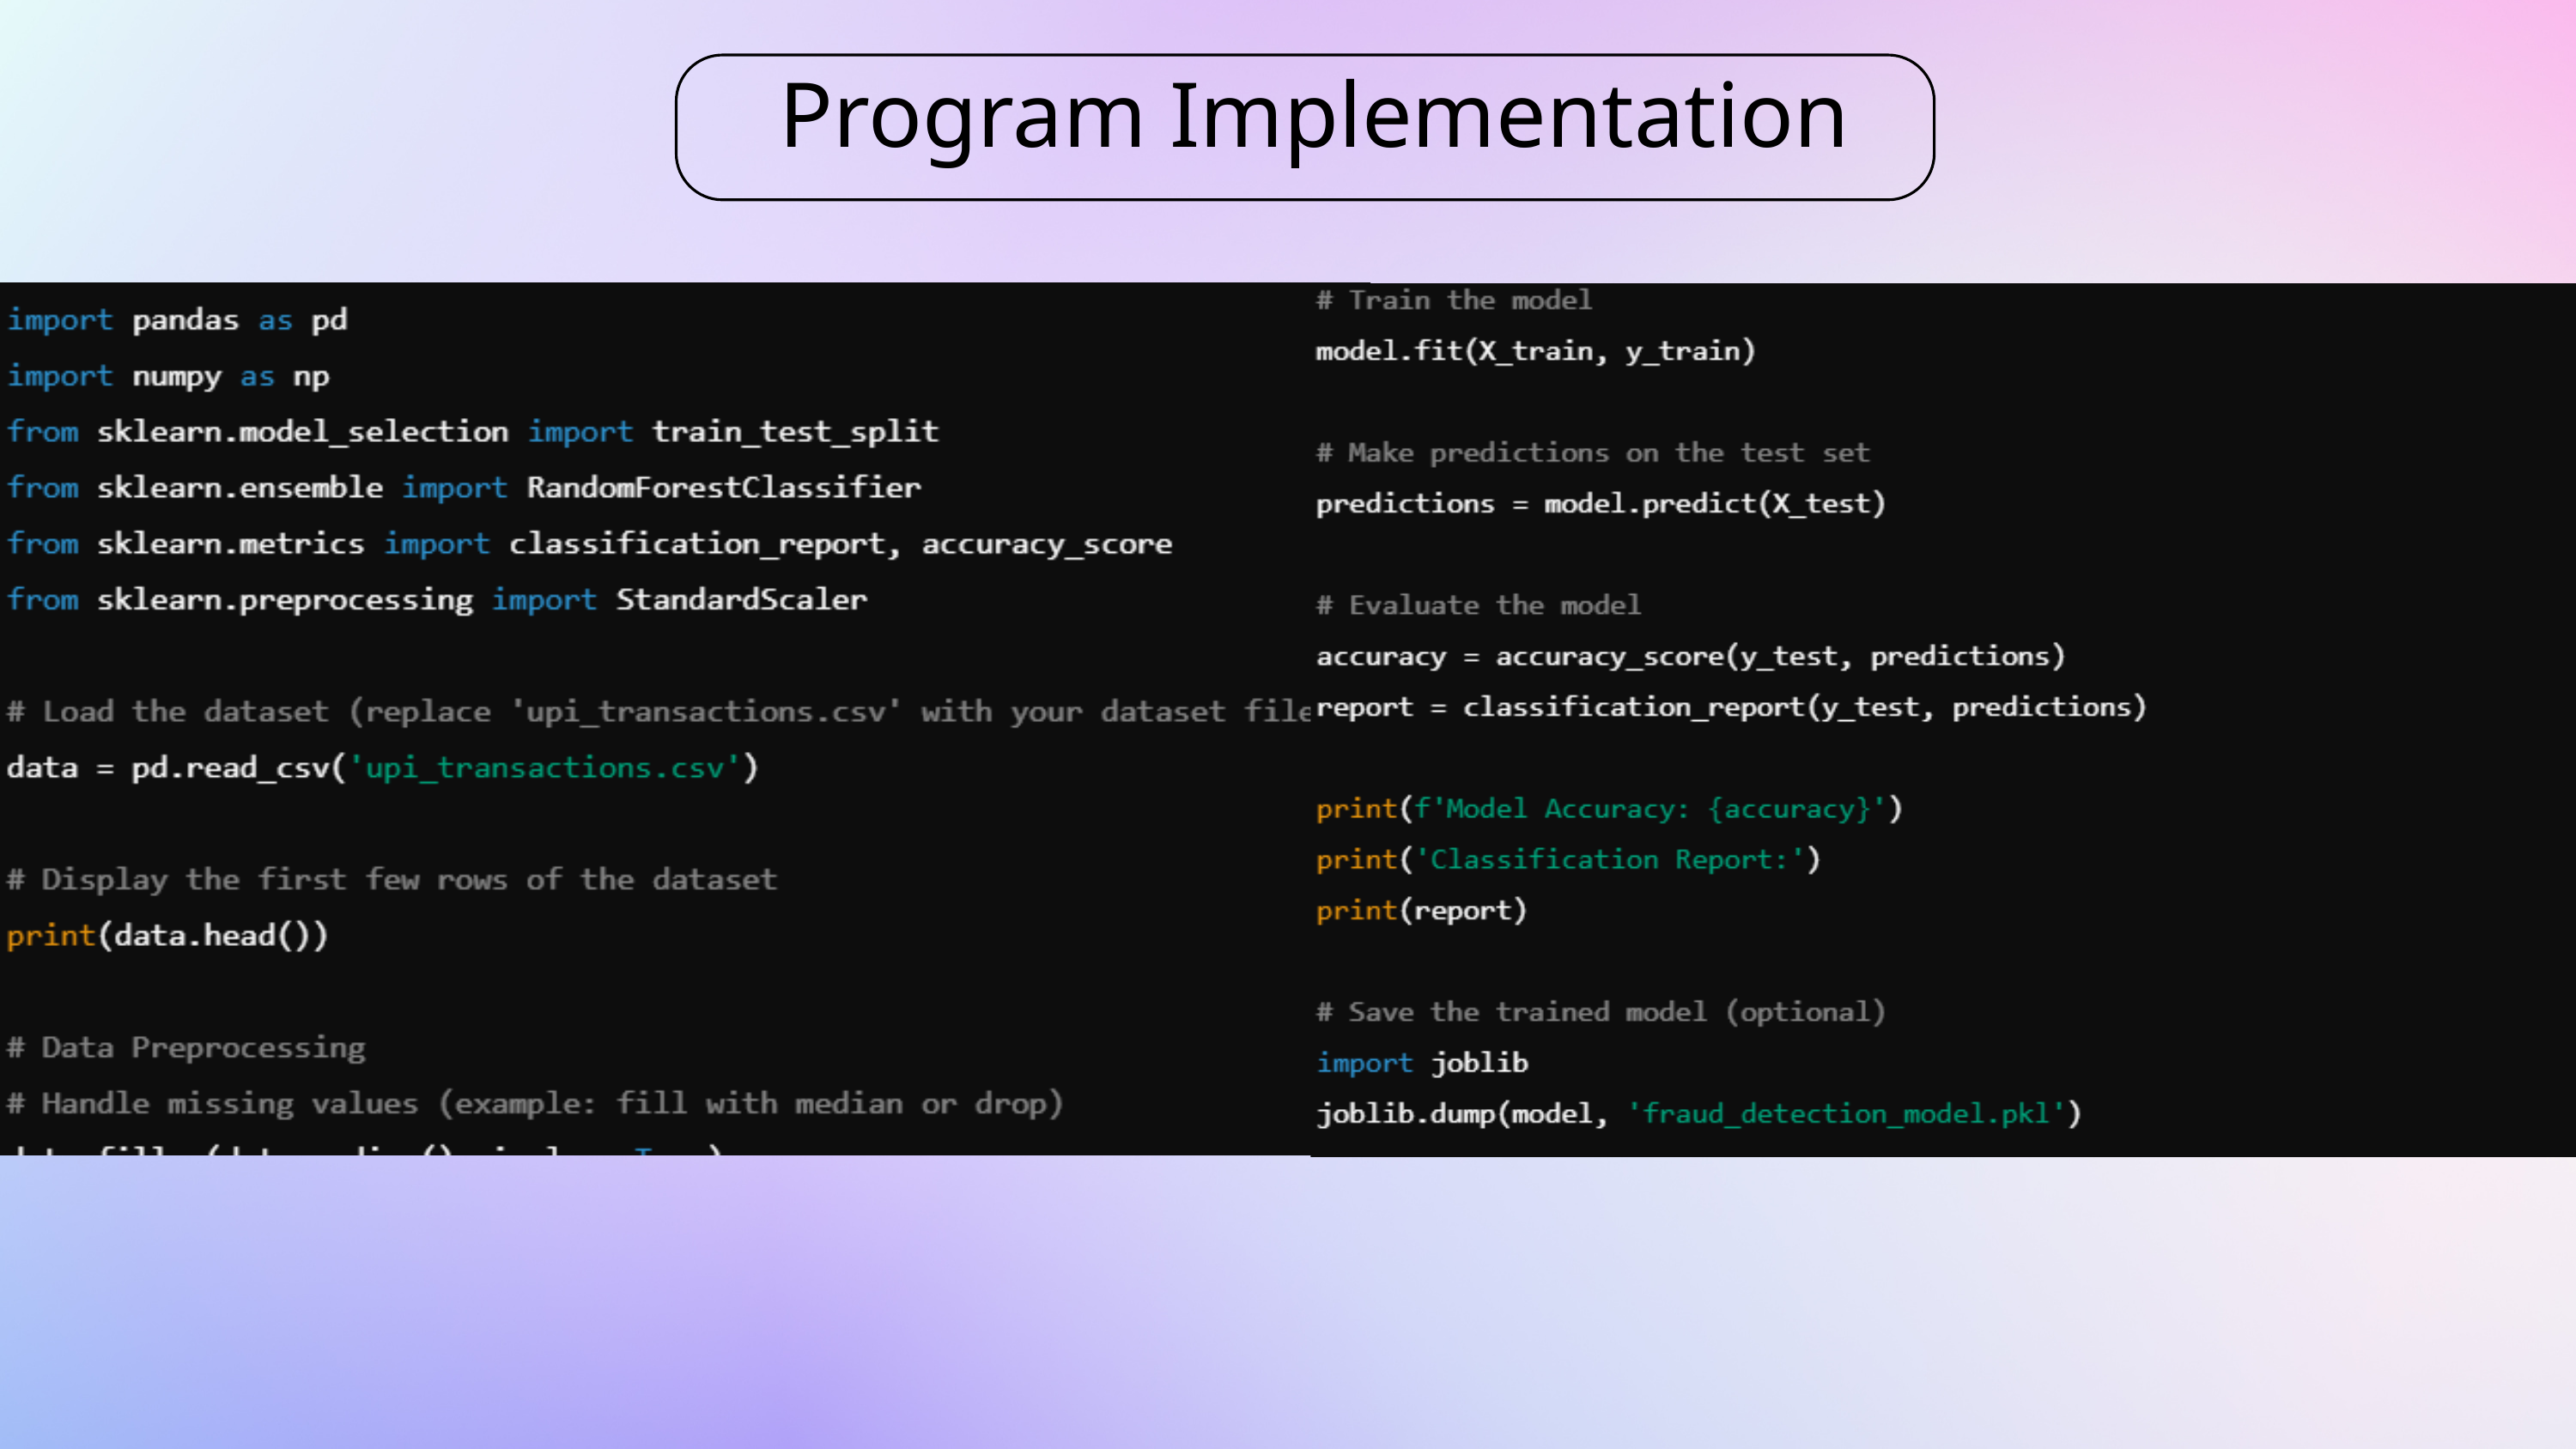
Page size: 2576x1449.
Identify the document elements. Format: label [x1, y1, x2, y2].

text_box [676, 54, 1935, 201]
text_box [0, 1155, 2576, 1449]
text_box [0, 0, 2576, 283]
text_box [0, 282, 1371, 1155]
text_box [1310, 283, 2576, 1157]
